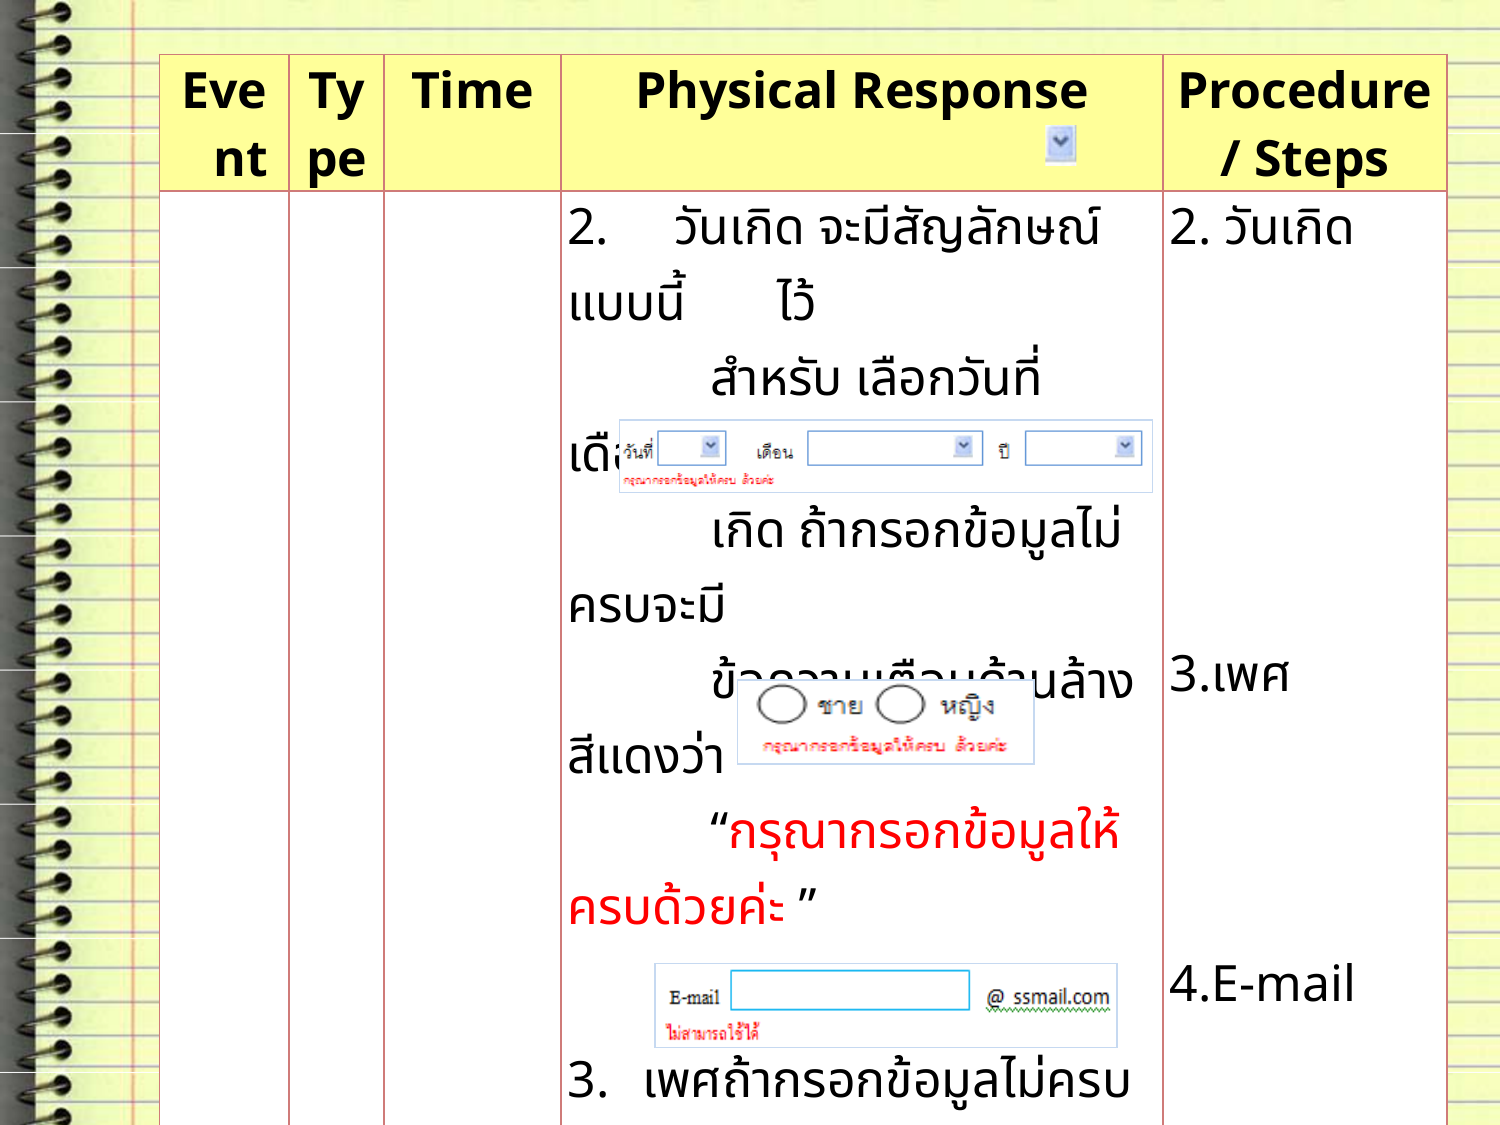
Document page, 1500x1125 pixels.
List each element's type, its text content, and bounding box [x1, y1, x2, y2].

picture [655, 963, 1117, 1047]
table_header Physical Response [562, 55, 1162, 190]
table_cell 2. วันเกิด 3.เพศ 4.E-mail [1164, 192, 1446, 1125]
table_header Event [160, 55, 288, 190]
picture [737, 680, 1034, 764]
table_cell [160, 192, 288, 1125]
table_header Procedure / Steps [1164, 55, 1446, 190]
table_cell [385, 192, 560, 1125]
picture [1045, 125, 1077, 166]
table_header Type [290, 55, 383, 190]
table_cell [290, 192, 383, 1125]
picture [619, 420, 1152, 492]
table_cell 2. วันเกิด จะมีสัญลักษณ์แบบนี้ ไว้ สำหรับ เลือกวันที่ เดือน และปี พ.ศ. เกิด ถ้ากรอกข้อมูลไม่ครบจะมี ข้อความเตือนด้านล้างสีแดงว่า “กรุณากรอกข้อมูลให้ครบด้วยค่ะ ” เพศถ้ากรอกข้อมูลไม่ครบจะมีข้อความเตือนด้านล้างสีแดงว่า “กรุณากรอกข้อมูลให้ครบด้วยค่ะ ”แบบนี้ E-mail ถ้ากรอกข้อไม่ถูกหรือข้อมูลนั้นมีผู้ใช้แล้ว จะมีข้อความเตือนสีแดงว่า “ไม่สามารถใช้ได้” แบบนี้ [562, 192, 1162, 1125]
table_header Time [385, 55, 560, 190]
picture [0, 0, 1500, 1125]
